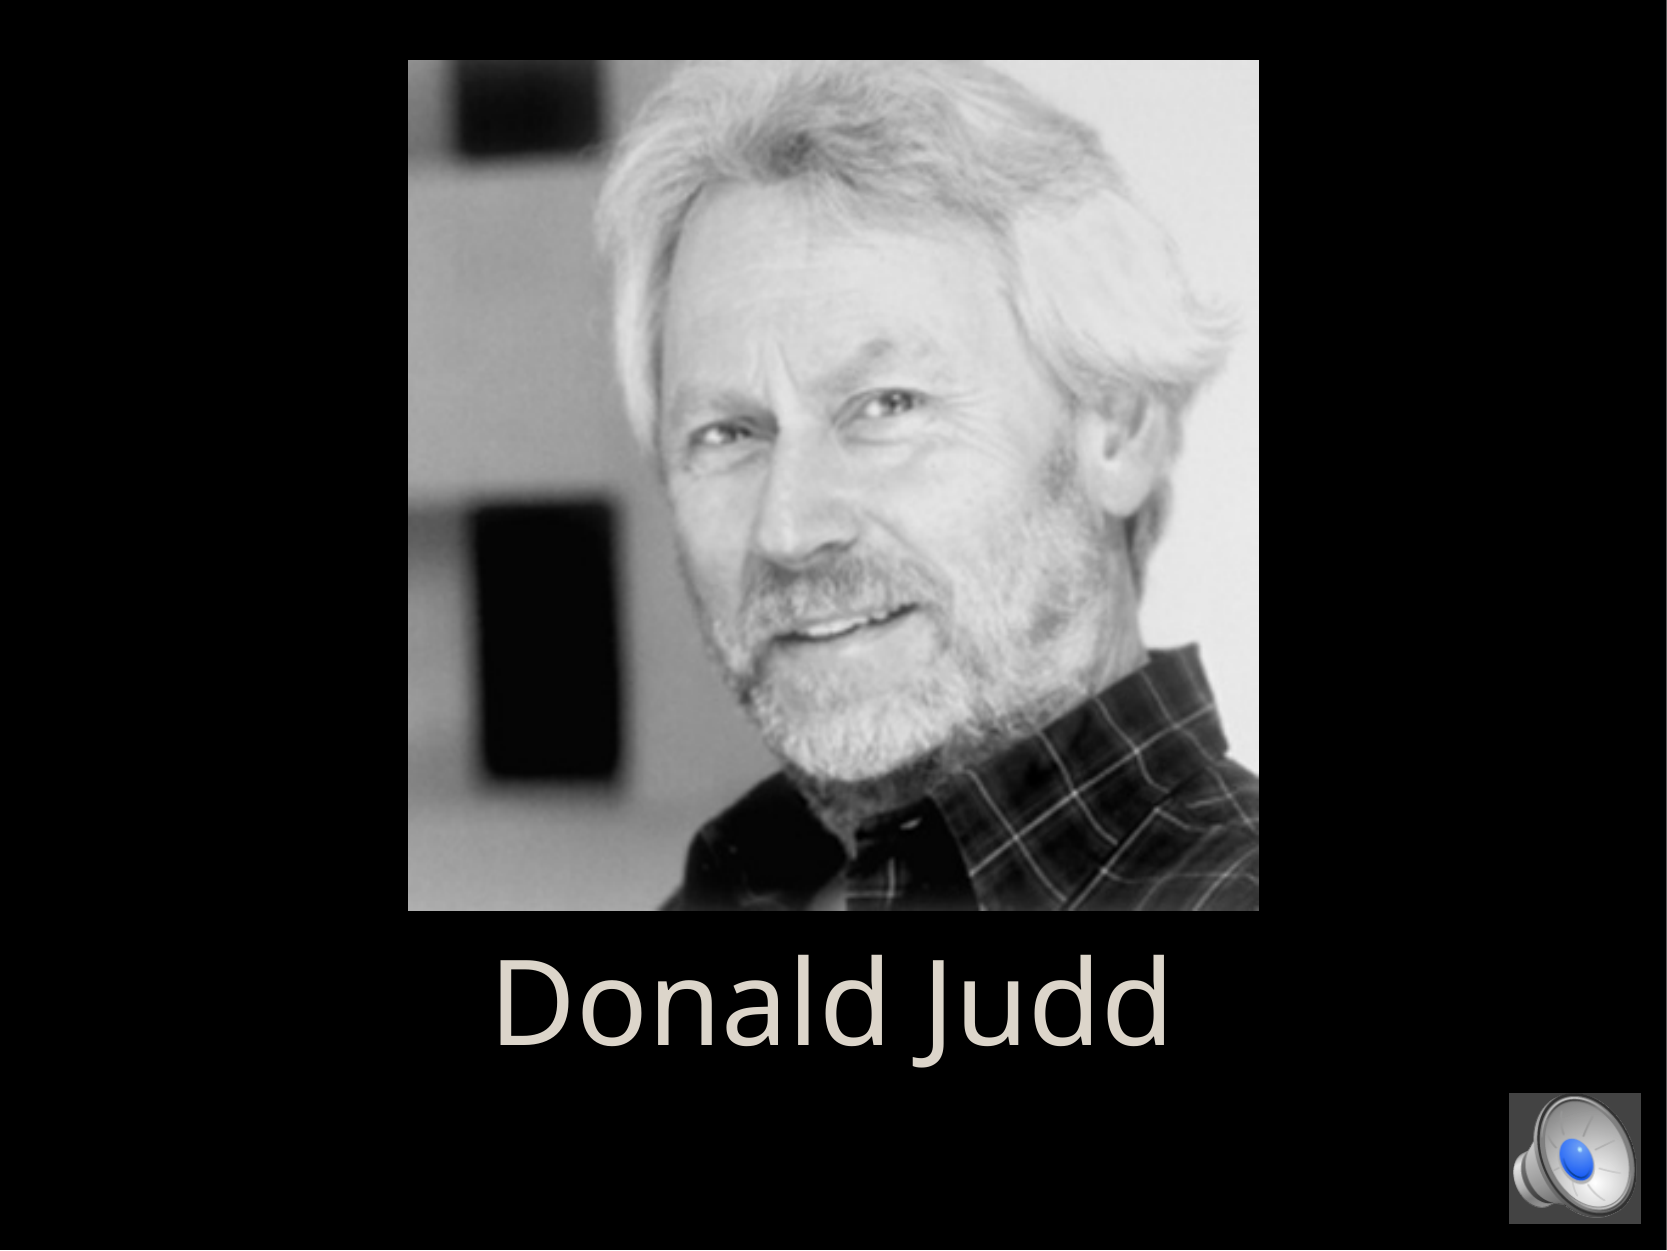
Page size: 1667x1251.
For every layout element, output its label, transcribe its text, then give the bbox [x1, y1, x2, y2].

picture [408, 60, 1259, 911]
text_box Donald Judd [490, 926, 1176, 1070]
picture [1508, 1091, 1642, 1226]
